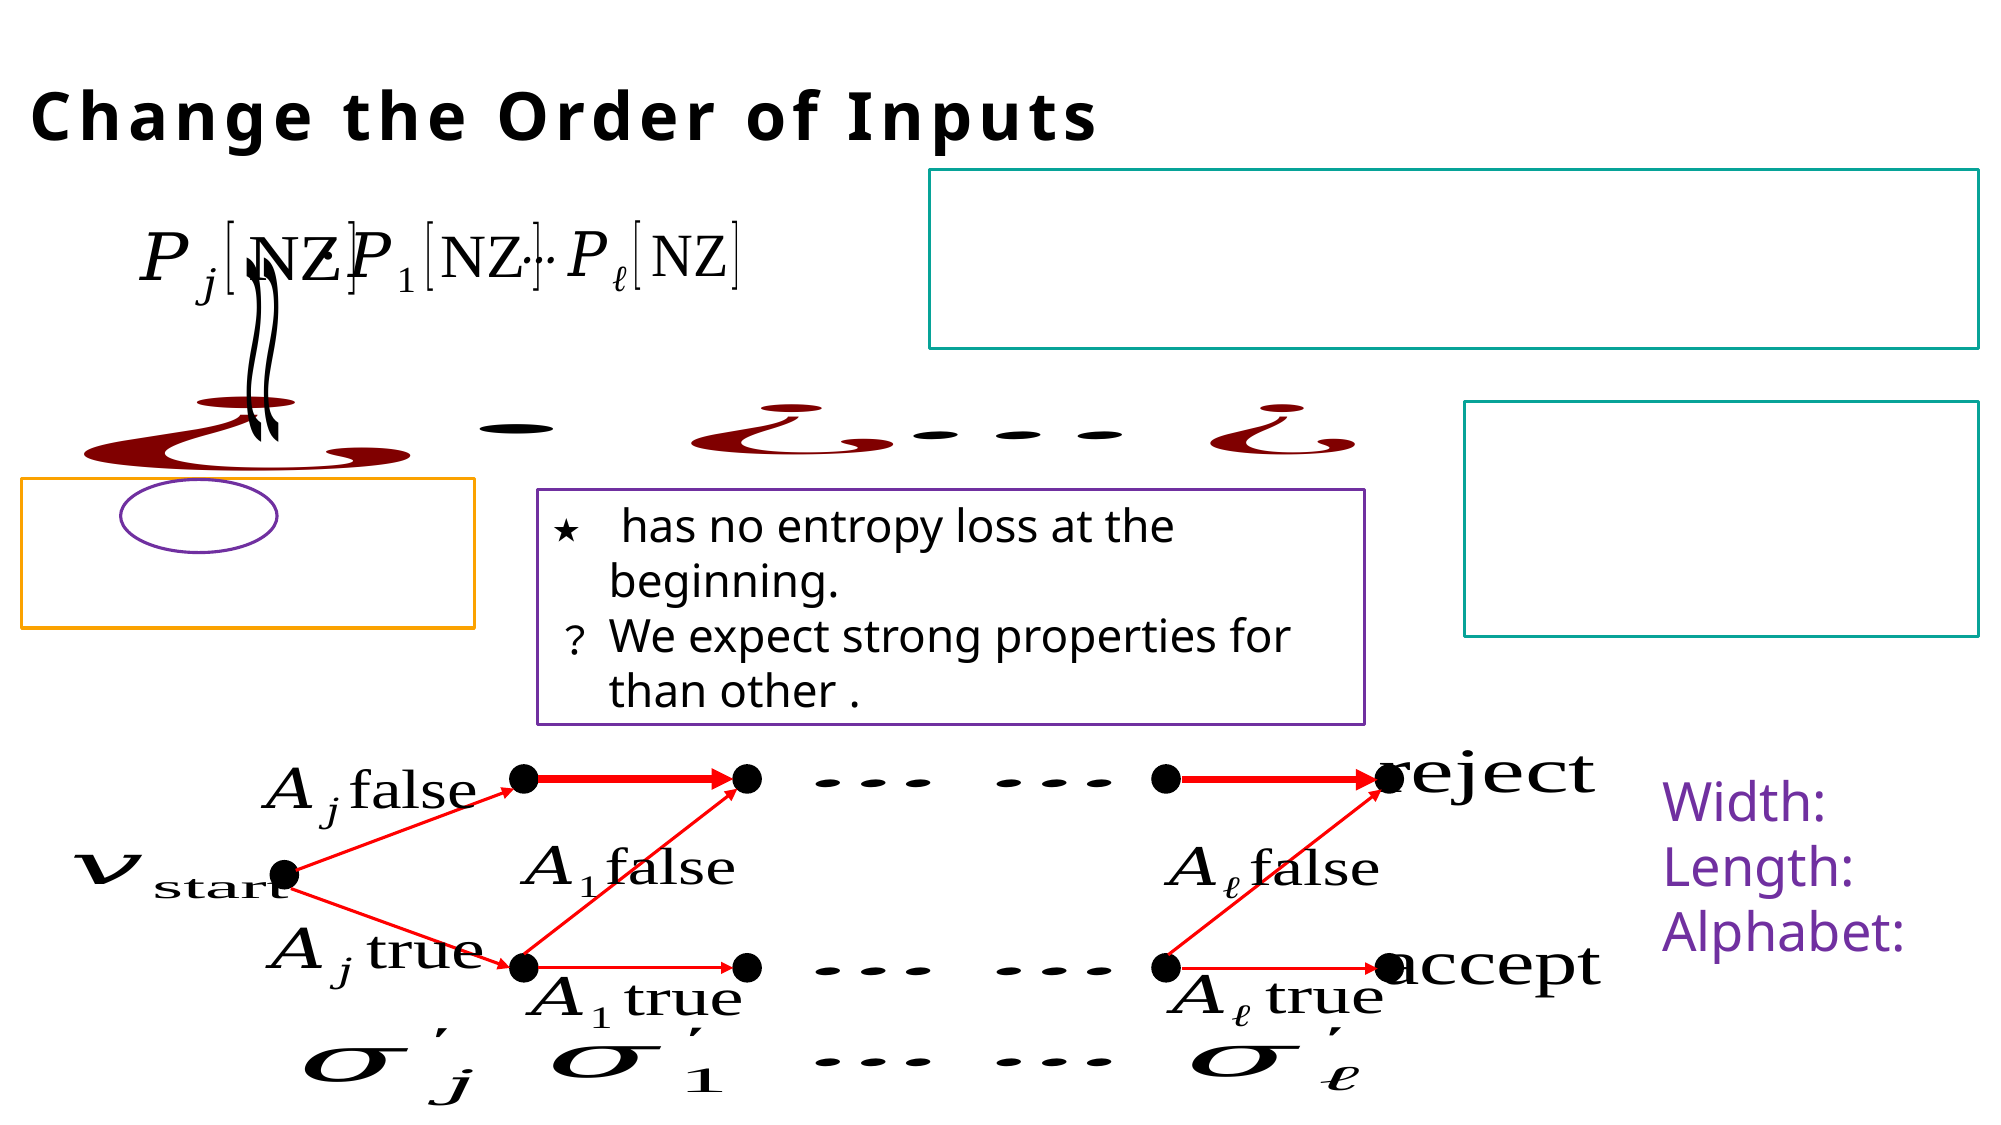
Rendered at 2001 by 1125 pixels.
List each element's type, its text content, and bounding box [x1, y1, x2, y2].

text_box [269, 859, 300, 890]
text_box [1168, 789, 1382, 955]
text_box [295, 788, 515, 871]
text_box [732, 952, 762, 983]
text_box [509, 953, 539, 983]
text_box [1151, 952, 1181, 983]
text_box Change the Order of Inputs [14, 66, 1114, 162]
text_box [523, 788, 738, 954]
text_box [509, 764, 539, 794]
text_box [1374, 952, 1405, 983]
text_box [1374, 764, 1405, 794]
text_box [290, 888, 511, 968]
text_box [732, 764, 762, 794]
text_box [119, 478, 279, 554]
text_box [1151, 764, 1181, 794]
